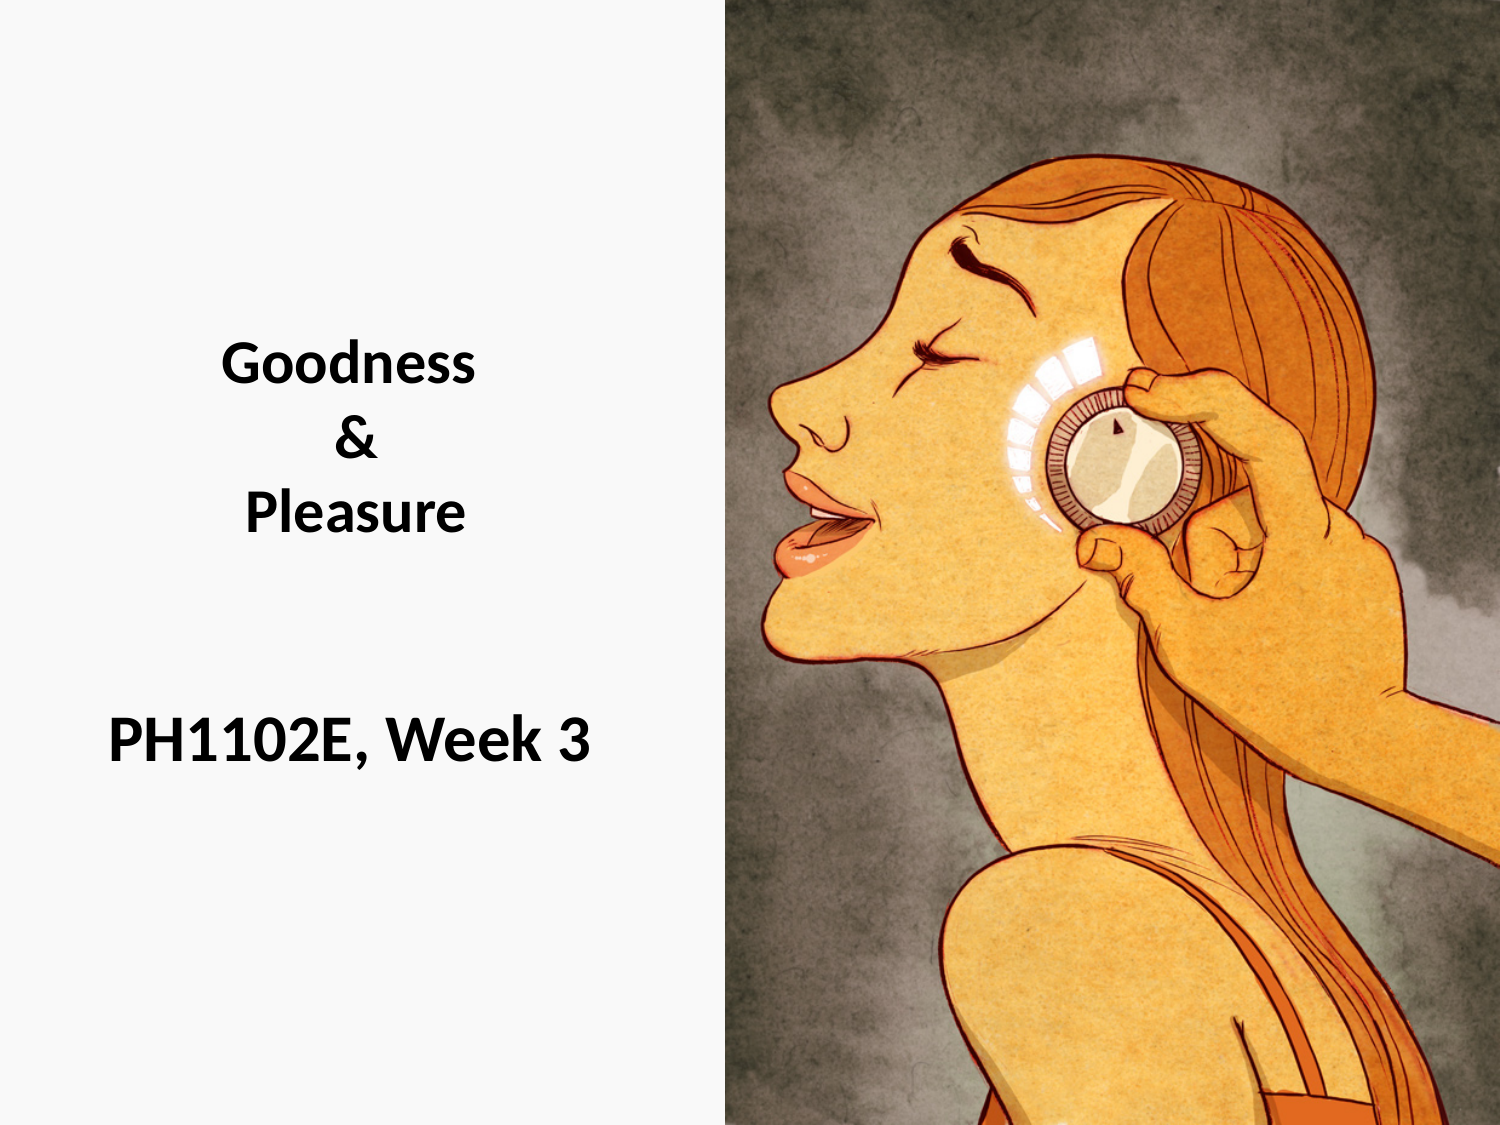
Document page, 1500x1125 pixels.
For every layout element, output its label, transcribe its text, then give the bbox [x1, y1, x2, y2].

picture [724, 0, 1500, 1125]
title Goodness & Pleasure [24, 312, 688, 554]
subtitle PH1102E, Week 3 [62, 687, 638, 975]
